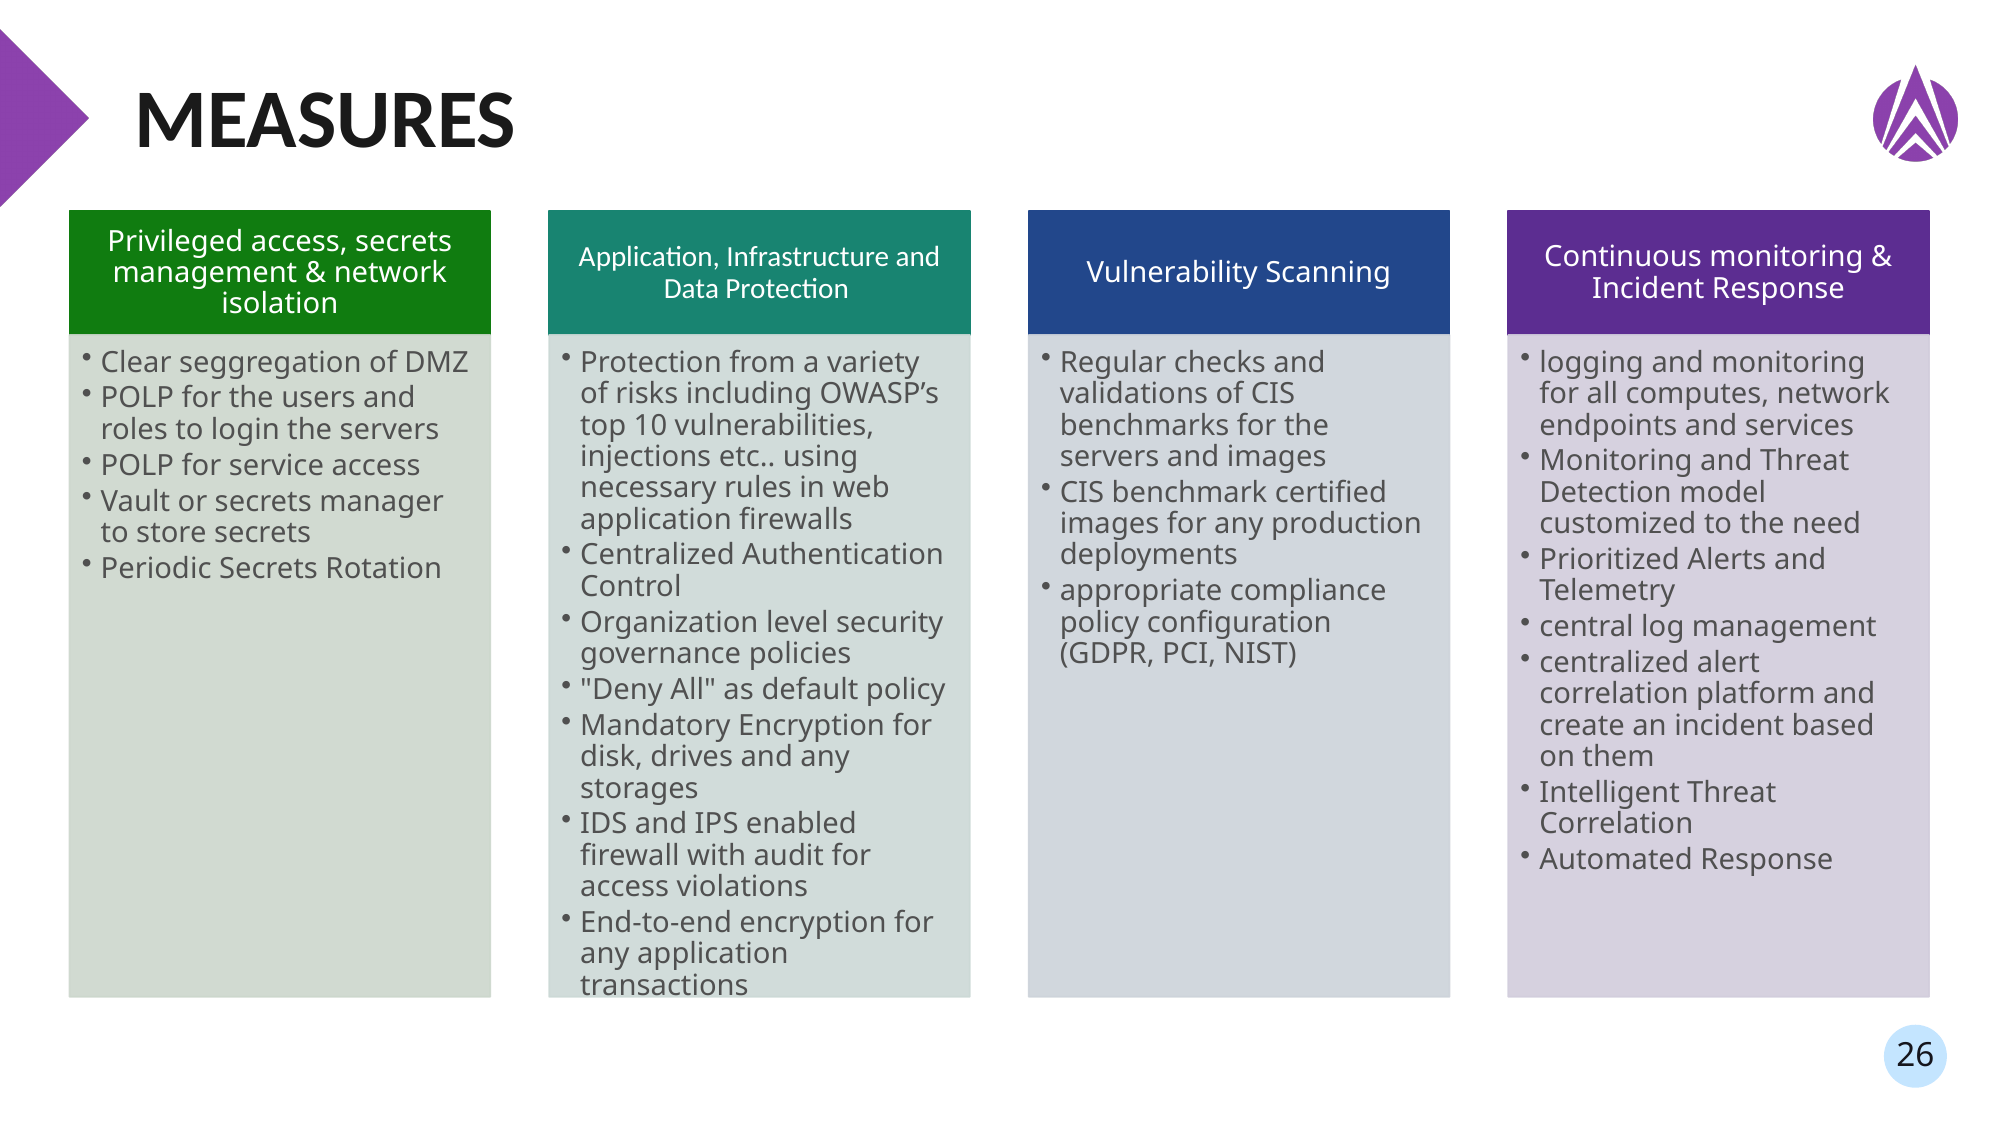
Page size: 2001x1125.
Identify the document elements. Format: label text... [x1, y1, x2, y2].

title Measures [134, 83, 1830, 167]
picture [1873, 64, 1958, 162]
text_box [68, 188, 1930, 1020]
picture [0, 29, 89, 207]
